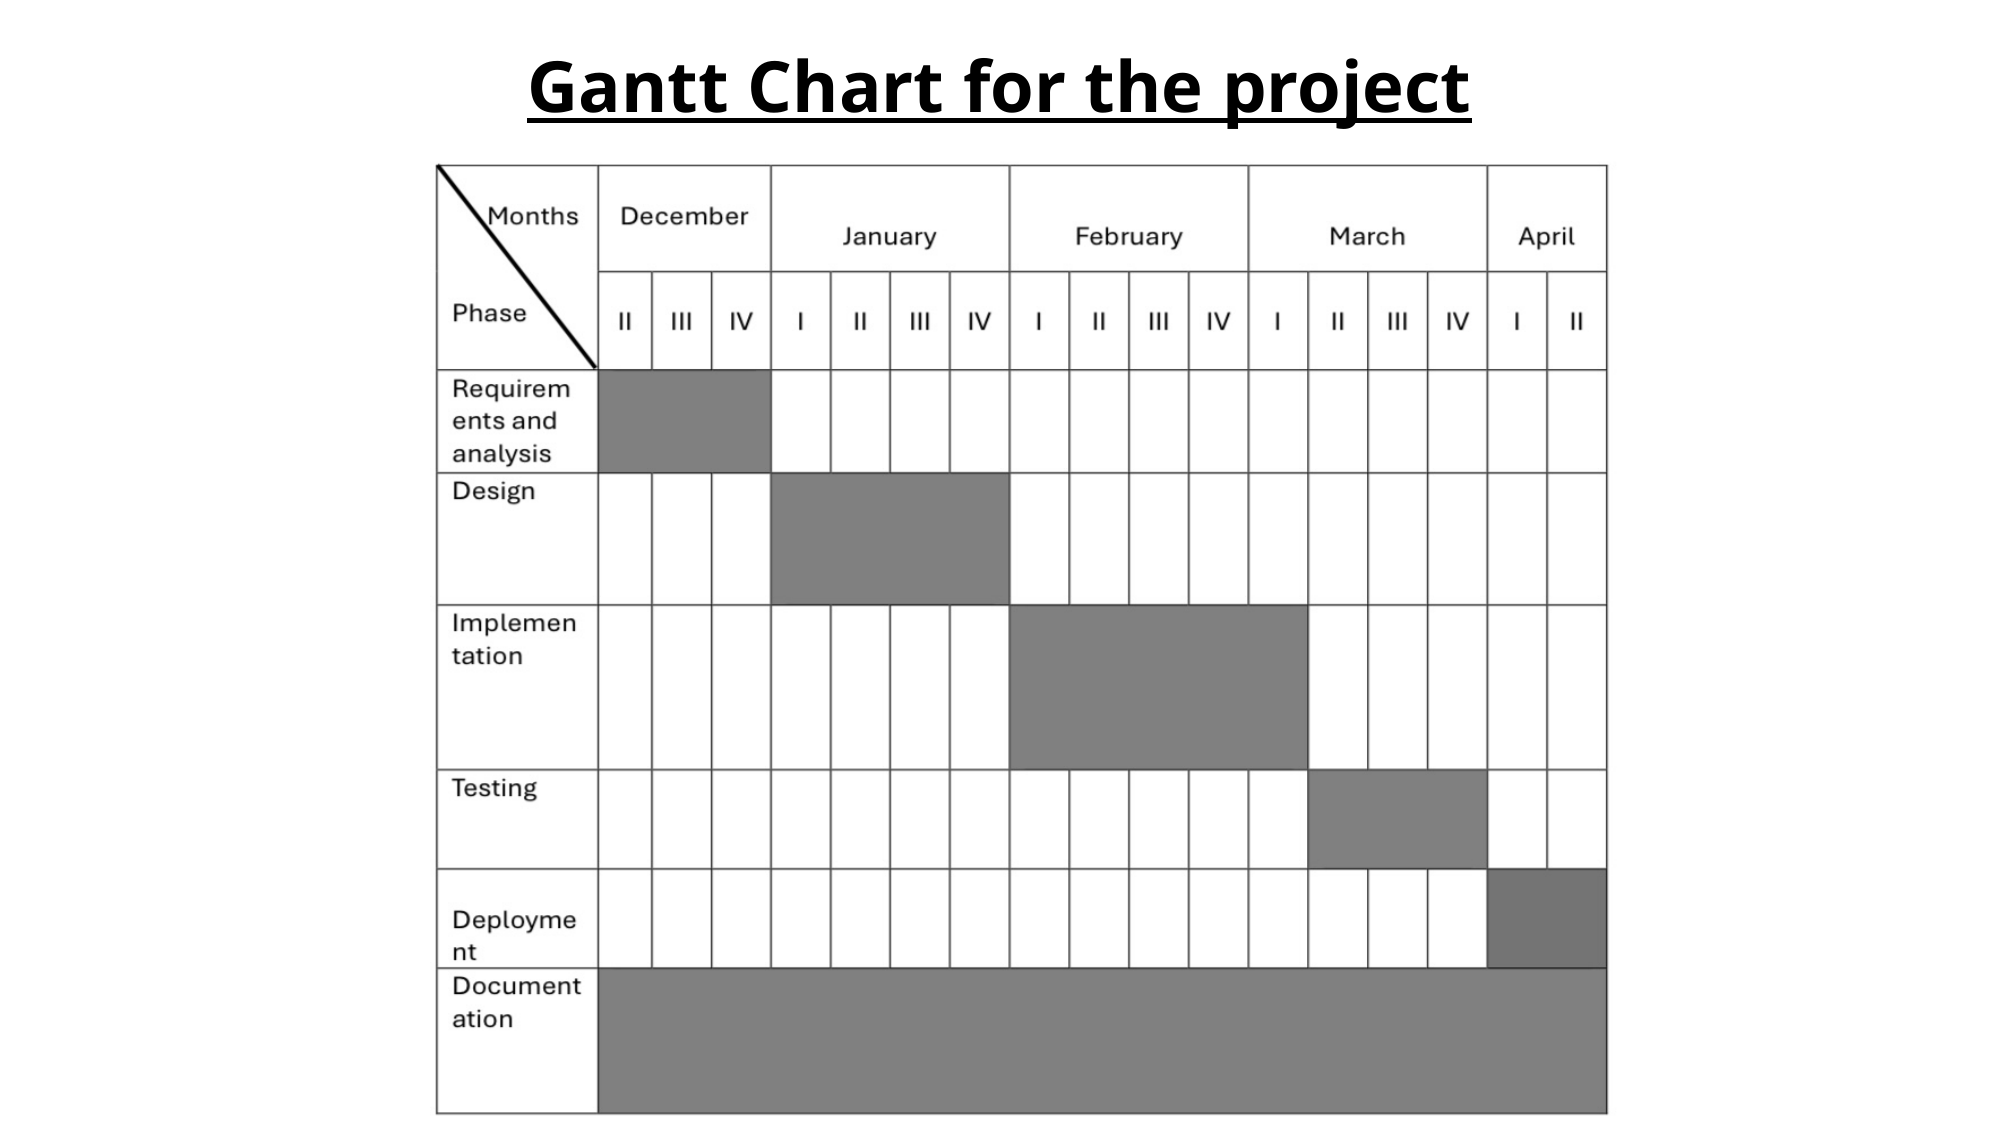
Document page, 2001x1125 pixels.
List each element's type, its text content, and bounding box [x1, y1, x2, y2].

picture [403, 136, 1632, 1125]
title Gantt Chart for the project [137, 44, 1863, 137]
